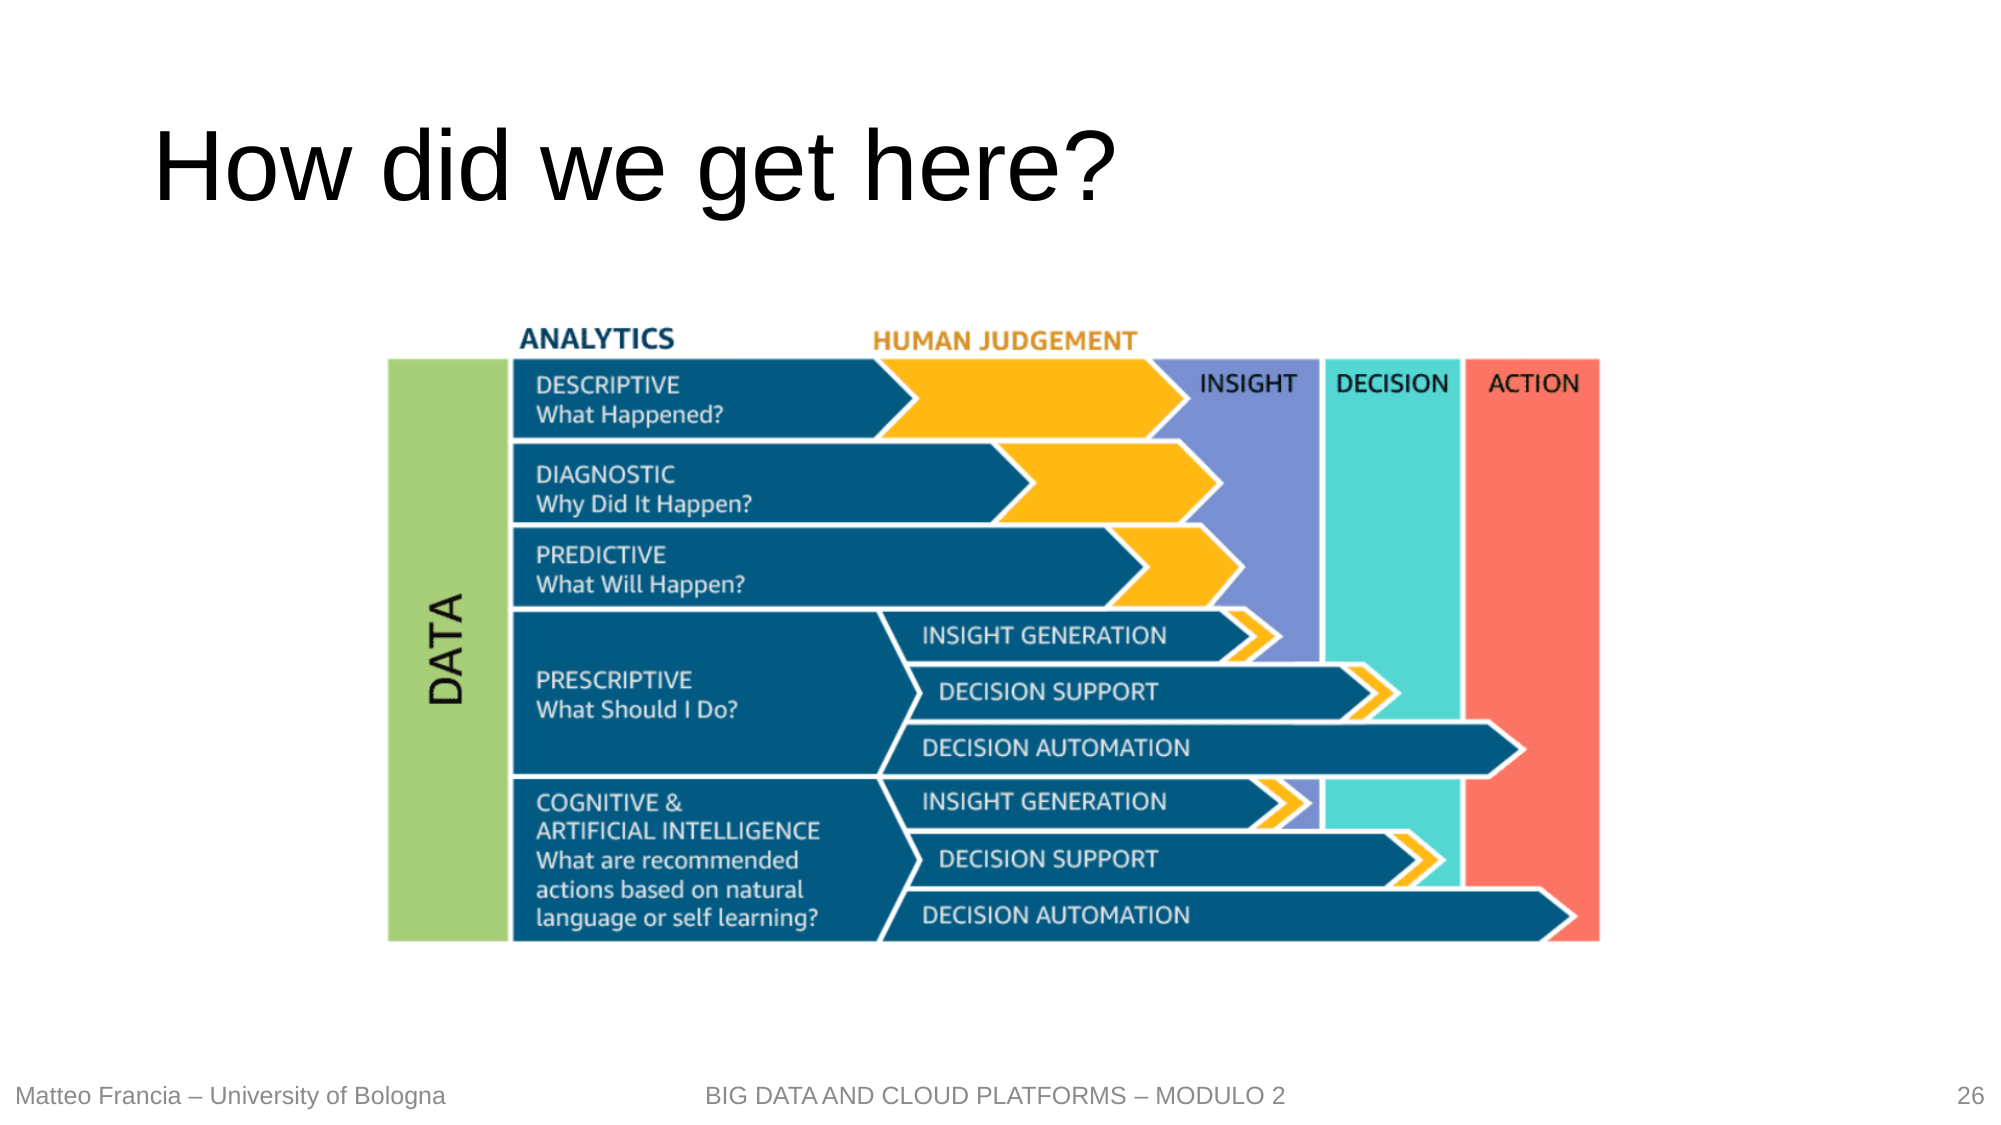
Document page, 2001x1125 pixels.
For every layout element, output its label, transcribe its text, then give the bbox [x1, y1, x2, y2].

title How did we get here? [137, 59, 1863, 278]
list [379, 324, 1621, 948]
slide_number 26 [1550, 1065, 2000, 1125]
footer Matteo Francia – University of Bologna [0, 1065, 466, 1125]
